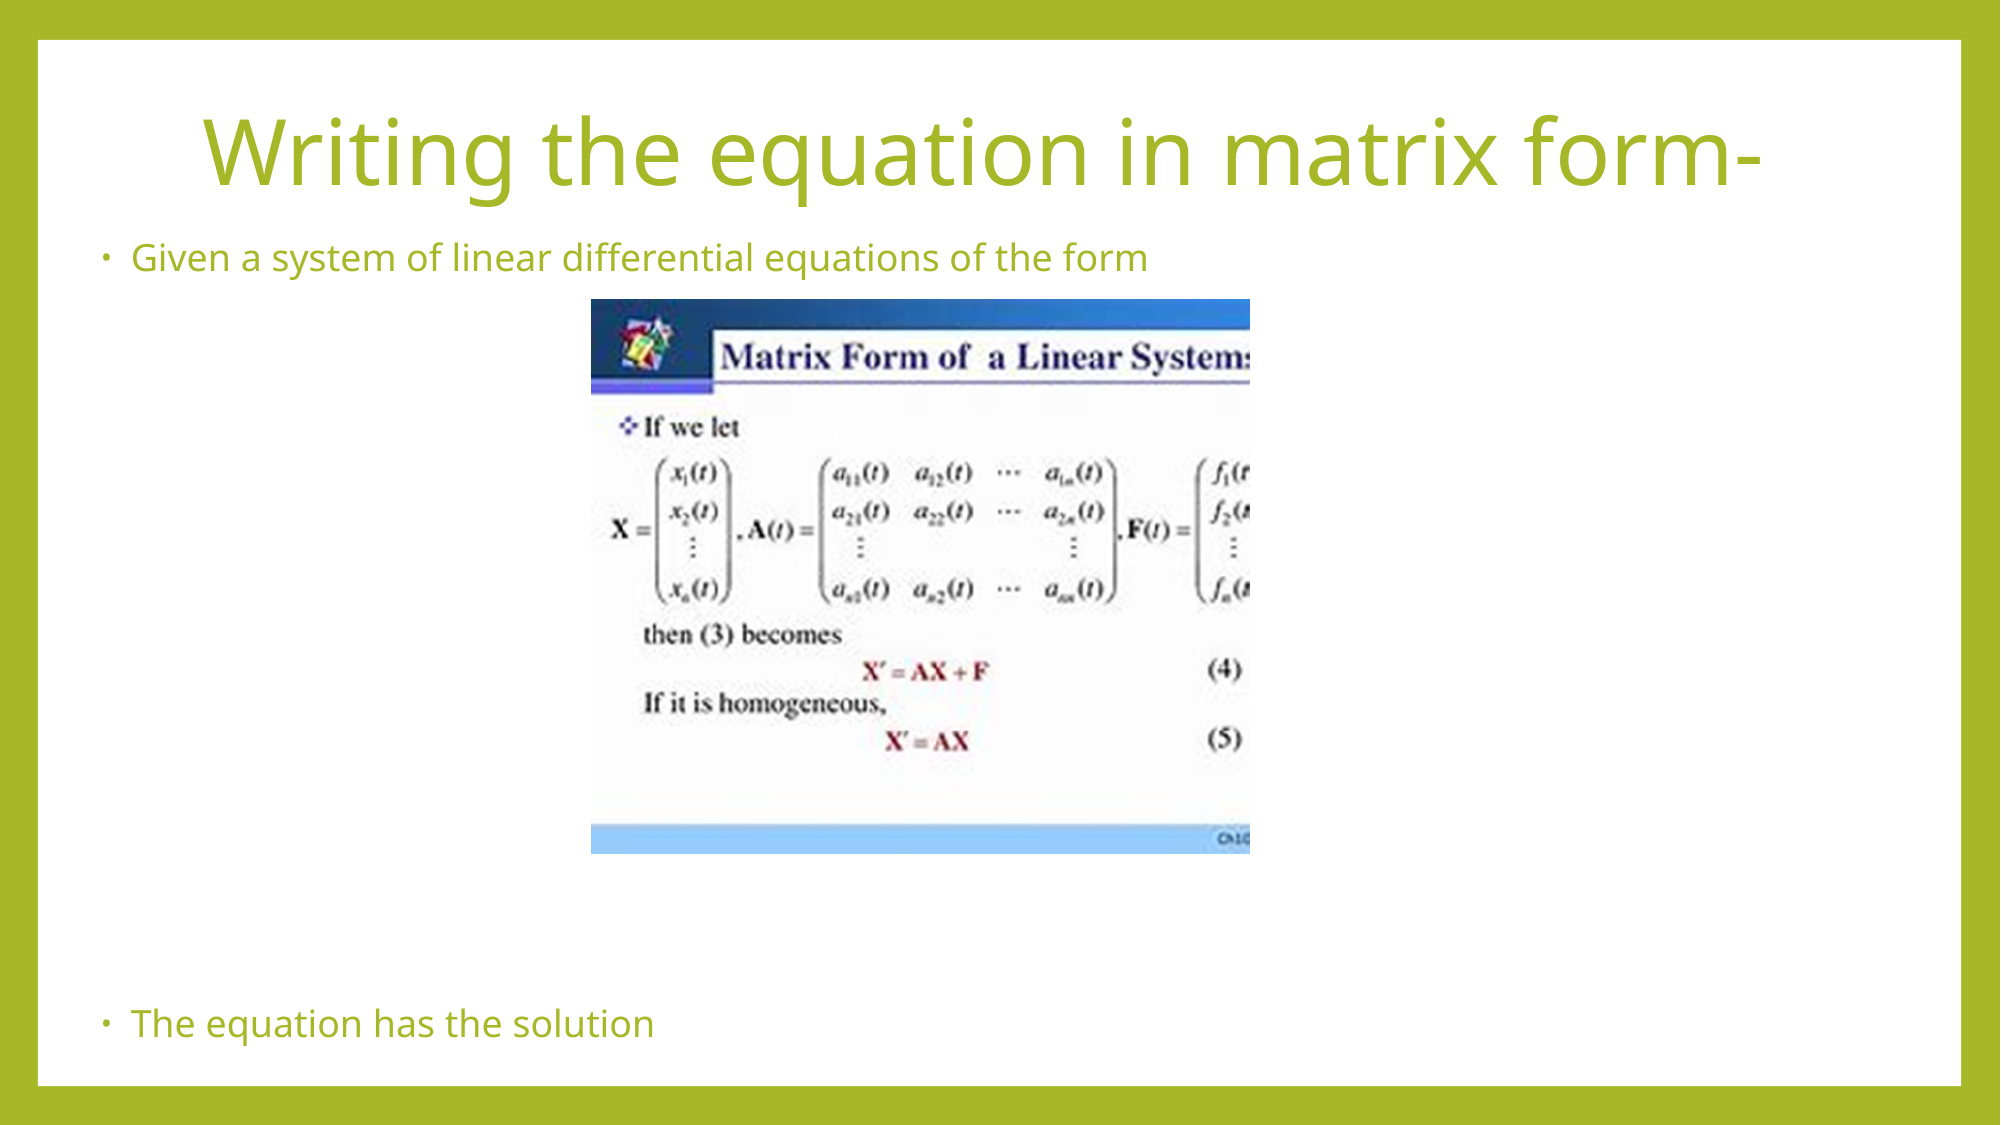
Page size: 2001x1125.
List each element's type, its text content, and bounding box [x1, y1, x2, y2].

picture [591, 298, 1250, 854]
title Writing the equation in matrix form- [187, 99, 1808, 323]
